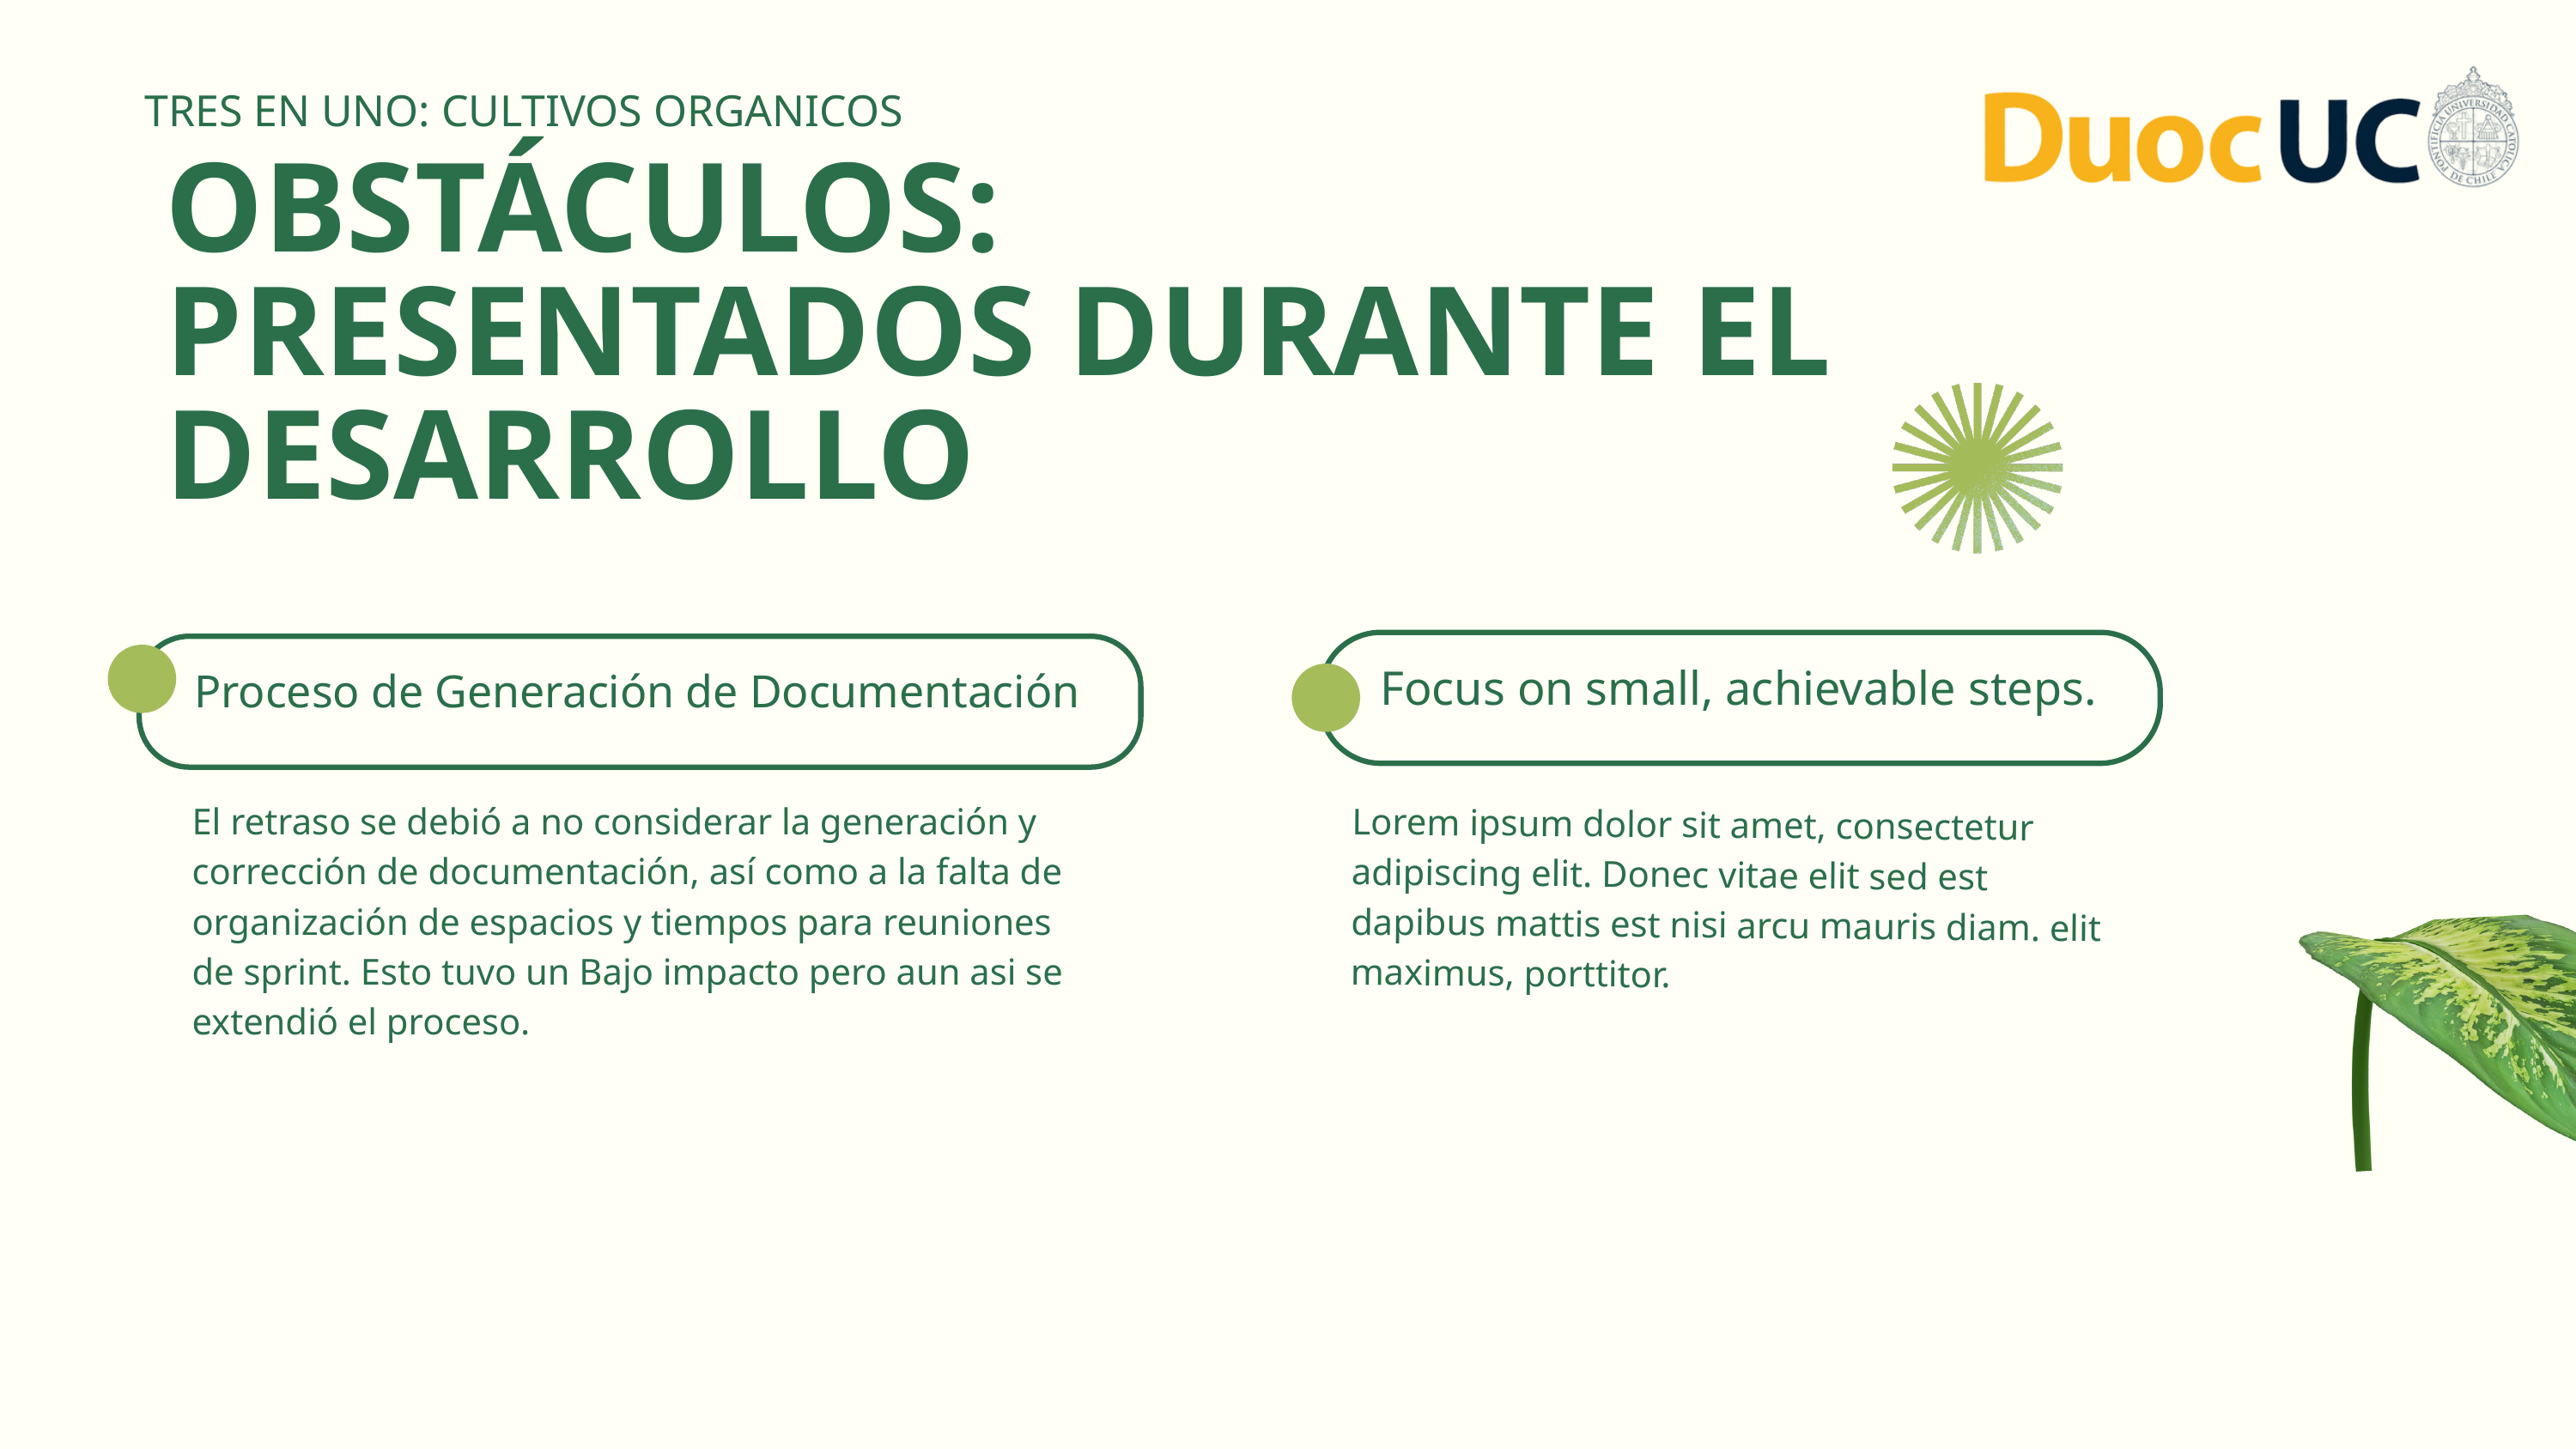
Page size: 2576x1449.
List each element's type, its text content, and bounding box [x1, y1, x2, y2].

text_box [1291, 663, 1361, 732]
text_box Lorem ipsum dolor sit amet, consectetur adipiscing elit. Donec vitae elit sed est dapibus mattis est nisi arcu mauris diam. elit maximus, porttitor. [1350, 791, 2131, 999]
text_box [2296, 912, 2576, 1174]
text_box TRES EN UNO: CULTIVOS ORGANICOS [144, 92, 920, 136]
text_box [1892, 383, 2063, 555]
text_box El retraso se debió a no considerar la generación y corrección de documentación, así como a la falta de organización de espacios y tiempos para reuniones de sprint. Esto tuvo un Bajo impacto pero aun asi se extendió el proceso. [191, 791, 1084, 1043]
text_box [138, 635, 1141, 767]
text_box [1978, 58, 2526, 195]
text_box OBSTÁCULOS: PRESENTADOS DURANTE EL DESARROLLO [165, 153, 2432, 524]
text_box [1320, 632, 2161, 764]
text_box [107, 644, 177, 713]
